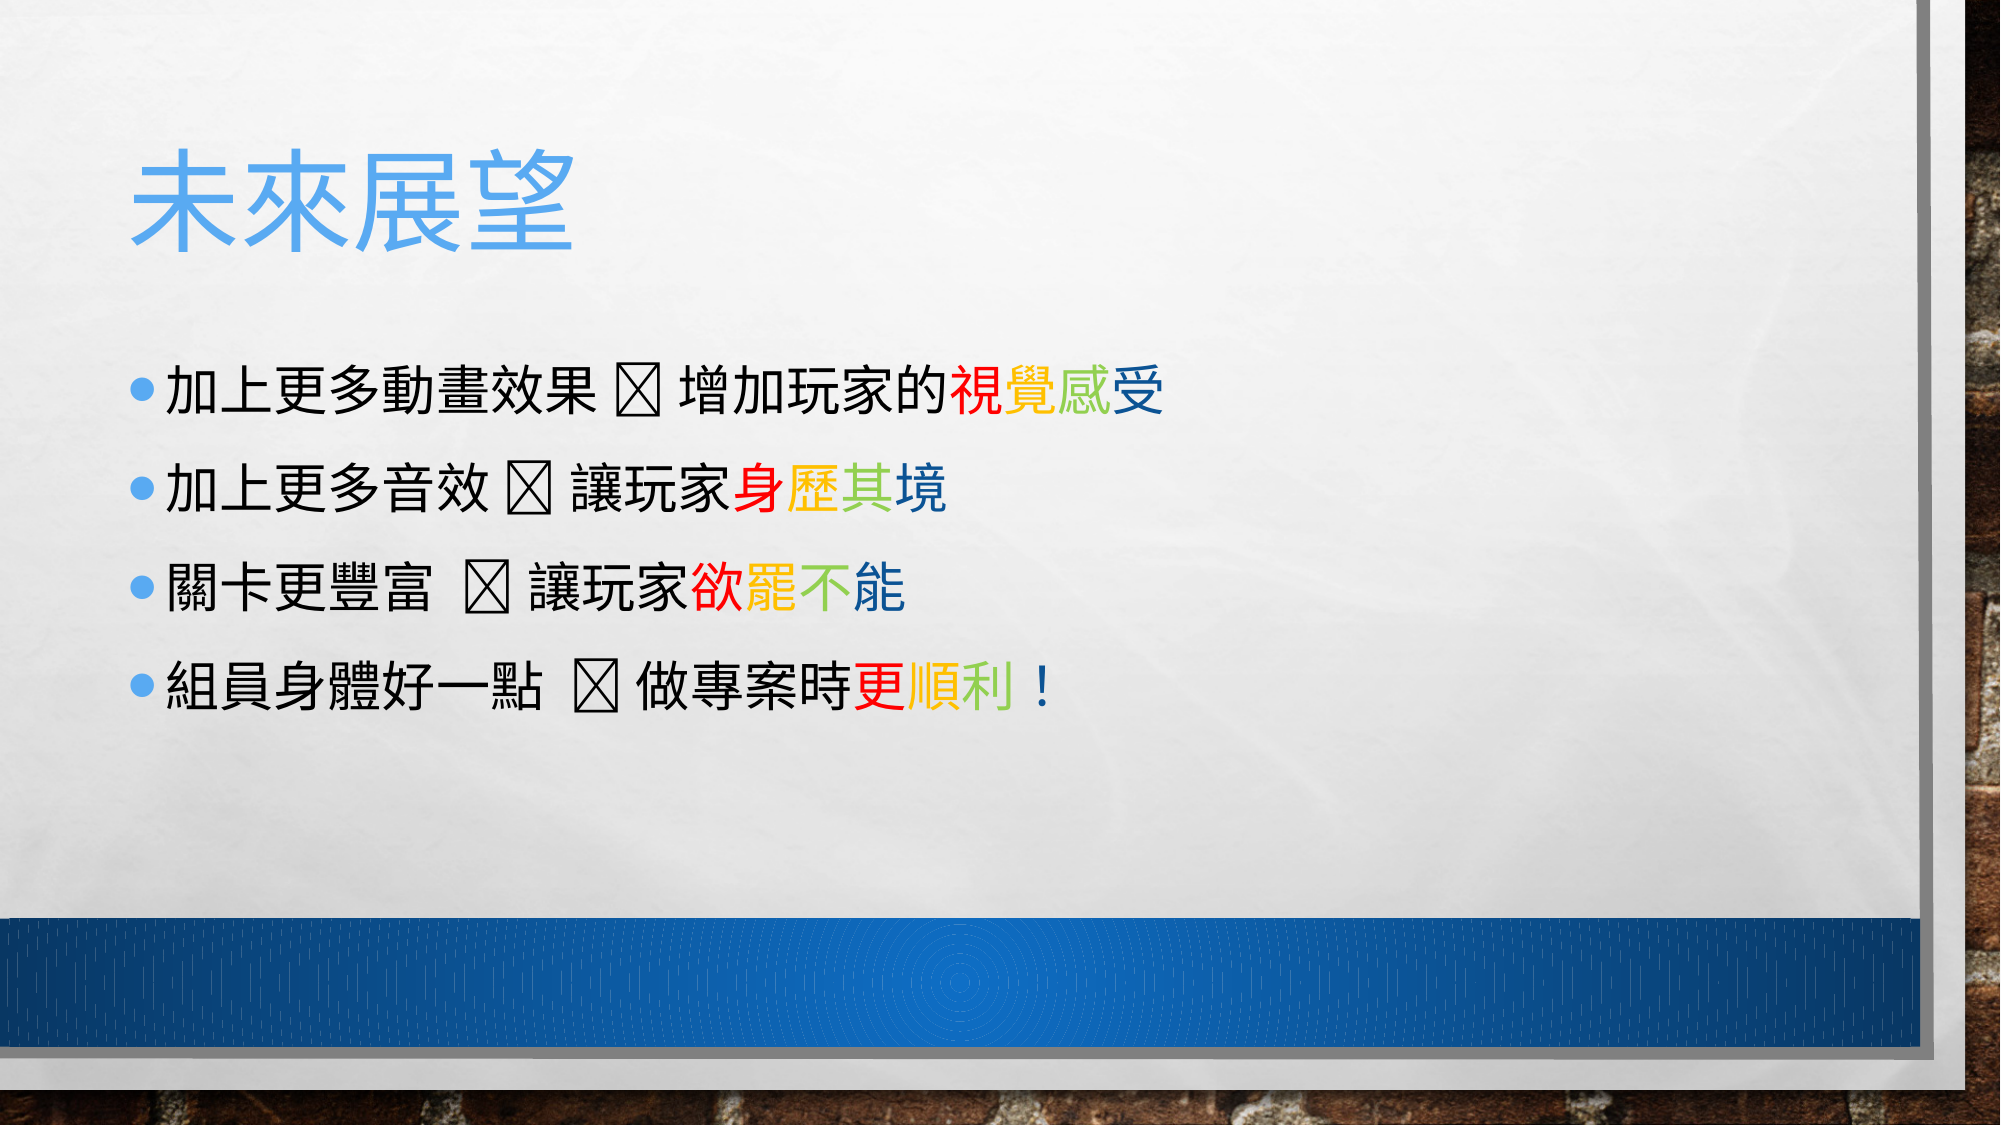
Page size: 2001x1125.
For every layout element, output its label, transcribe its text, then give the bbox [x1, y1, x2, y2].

list 加上更多動畫效果  增加玩家的視覺感受 加上更多音效  讓玩家身歷其境 關卡更豐富  讓玩家欲罷不能 組員身體好一點  做專案時更順利！ [112, 258, 1818, 802]
picture [0, 0, 2000, 1125]
title 未來展望 [112, 112, 1818, 258]
